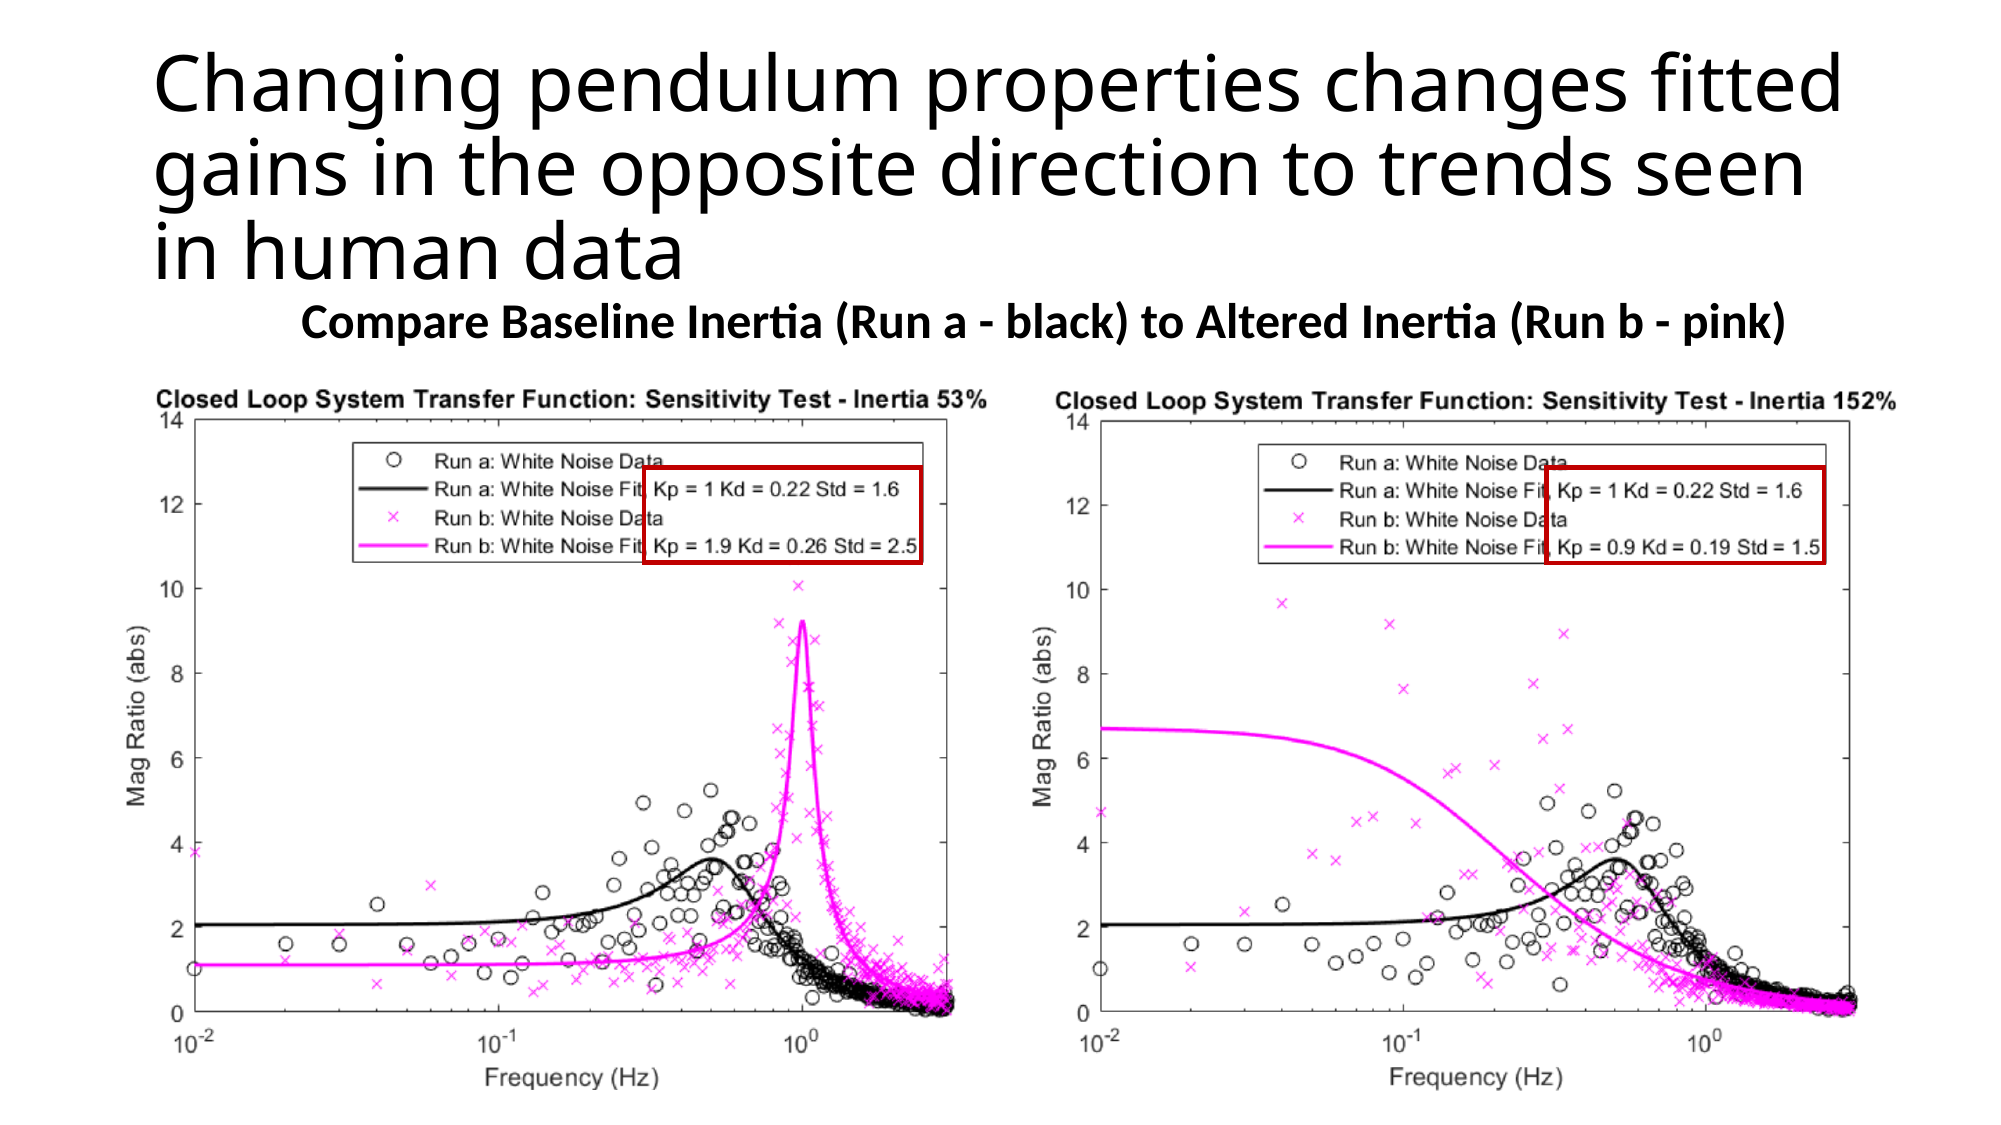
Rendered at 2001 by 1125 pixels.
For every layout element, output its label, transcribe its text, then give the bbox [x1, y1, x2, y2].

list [1021, 379, 1908, 1091]
title Changing pendulum properties changes fitted gains in the opposite direction to trends seen in human data [137, 35, 1887, 306]
list Compare Baseline Inertia (Run a - black) to Altered Inertia (Run b - pink) [203, 221, 1887, 357]
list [117, 378, 993, 1090]
